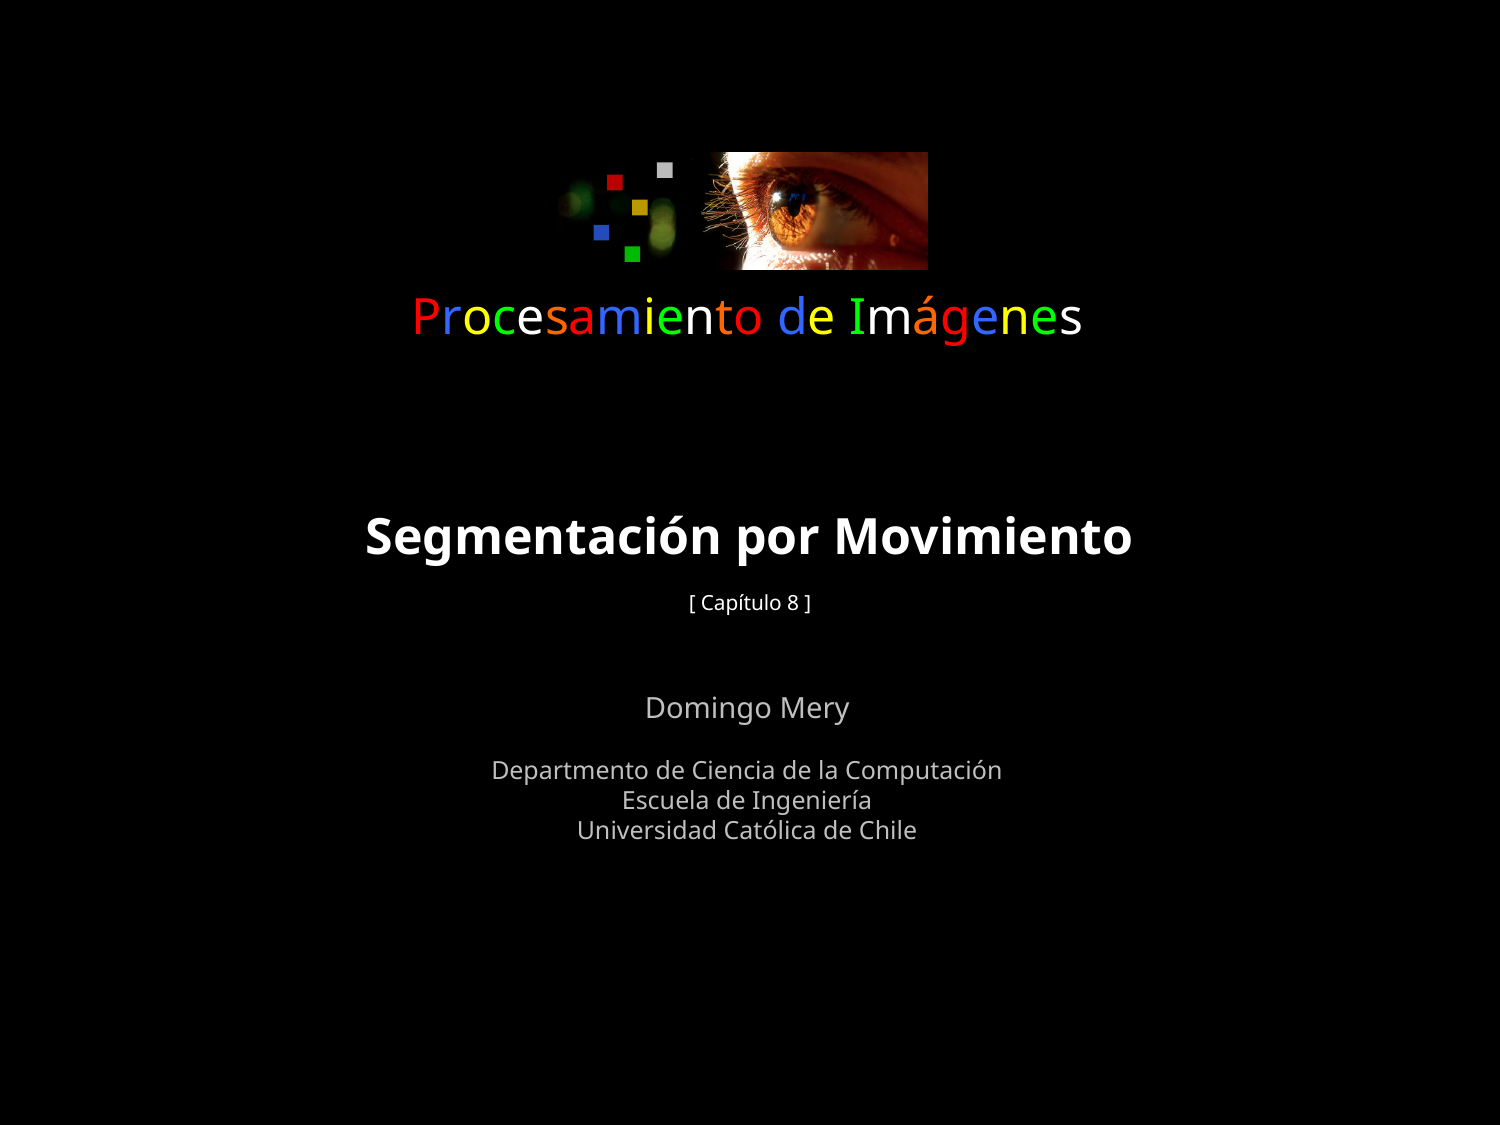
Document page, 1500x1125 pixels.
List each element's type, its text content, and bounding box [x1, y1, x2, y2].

text_box Procesamiento de Imágenes Domingo Mery Departmento de Ciencia de la Computación Escuela de Ingeniería Universidad Católica de Chile [397, 622, 1098, 852]
picture [557, 152, 928, 270]
text_box Segmentación por Movimiento [ Capítulo 8 ] [0, 497, 1500, 622]
text_box Procesamiento de Imágenes Domingo Mery Departmento de Ciencia de la Computación Escuela de Ingeniería Universidad Católica de Chile [397, 277, 1098, 497]
